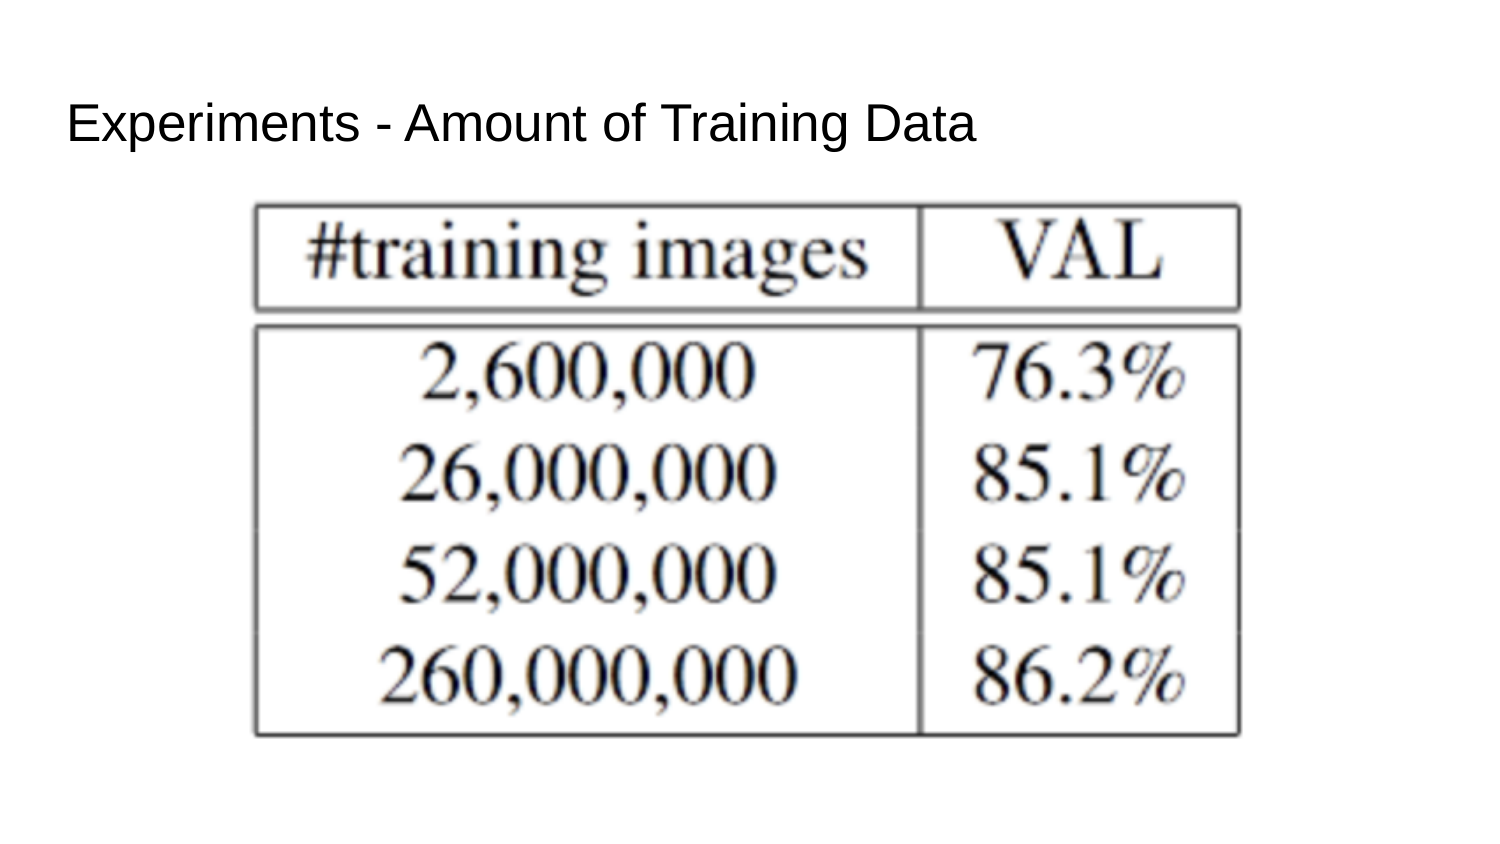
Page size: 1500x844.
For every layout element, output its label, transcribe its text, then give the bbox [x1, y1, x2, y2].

picture [219, 166, 1281, 777]
title Experiments - Amount of Training Data [51, 72, 1449, 167]
